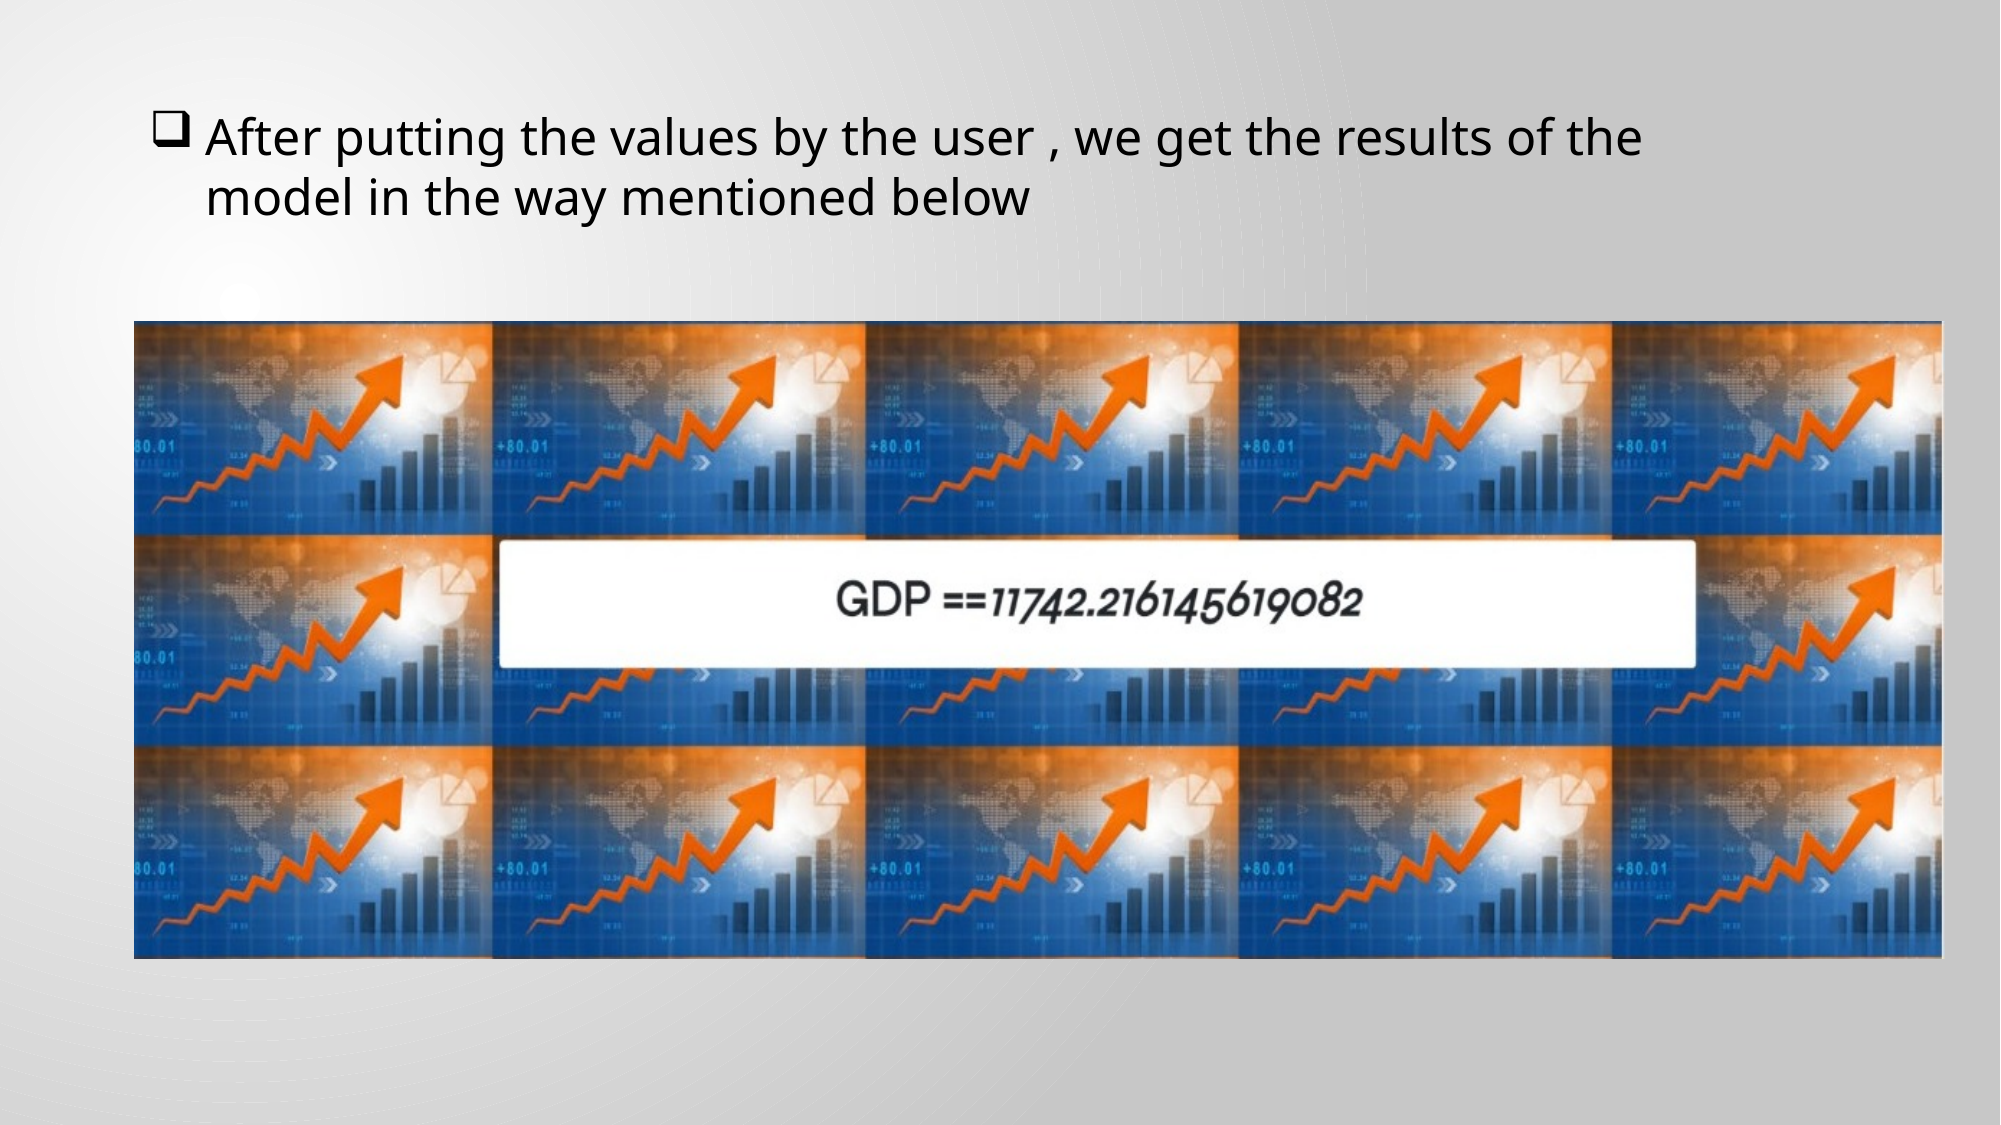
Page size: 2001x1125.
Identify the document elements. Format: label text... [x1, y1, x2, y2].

text_box After putting the values by the user , we get the results of the model in the way mentioned below [134, 98, 1747, 233]
picture [134, 321, 1945, 959]
